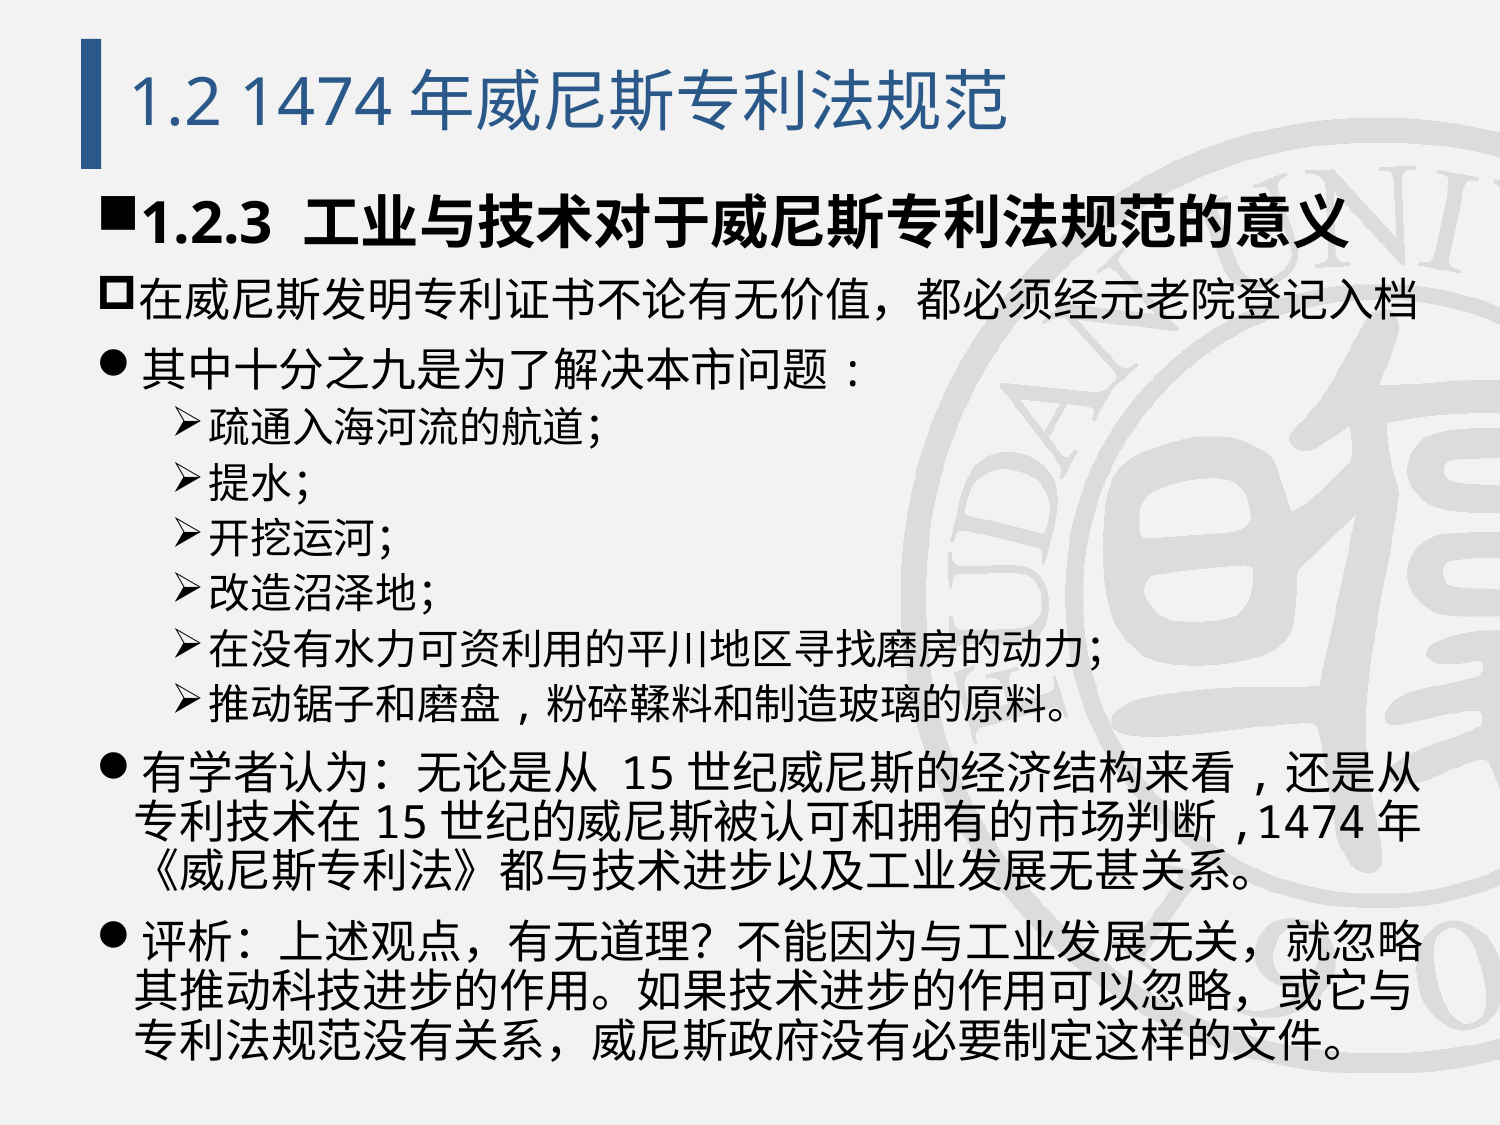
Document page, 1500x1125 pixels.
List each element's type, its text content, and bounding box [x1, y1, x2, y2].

title 1.2 1474年威尼斯专利法规范 [113, 49, 1387, 159]
list 1.2.3 工业与技术对于威尼斯专利法规范的意义 在威尼斯发明专利证书不论有无价值，都必须经元老院登记入档 其中十分之九是为了解决本市问题: 疏通入海河流的航道； 提水； 开挖运河； 改造沼泽地； 在没有水力可资利用的平川地区寻找磨房的动力； 推动锯子和磨盘,粉碎鞣料和制造玻璃的原料。 有学者认为：无论是从 15世纪威尼斯的经济结构来看,还是从专利技术在15世纪的威尼斯被认可和拥有的市场判断,1474年《威尼斯专利法》都与技术进步以及工业发展无甚关系。 评析：上述观点，有无道理？不能因为与工业发展无关，就忽略其推动科技进步的作用。如果技术进步的作用可以忽略，或它与专利法规范没有关系，威尼斯政府没有必要制定这样的文件。 [81, 185, 1441, 1014]
